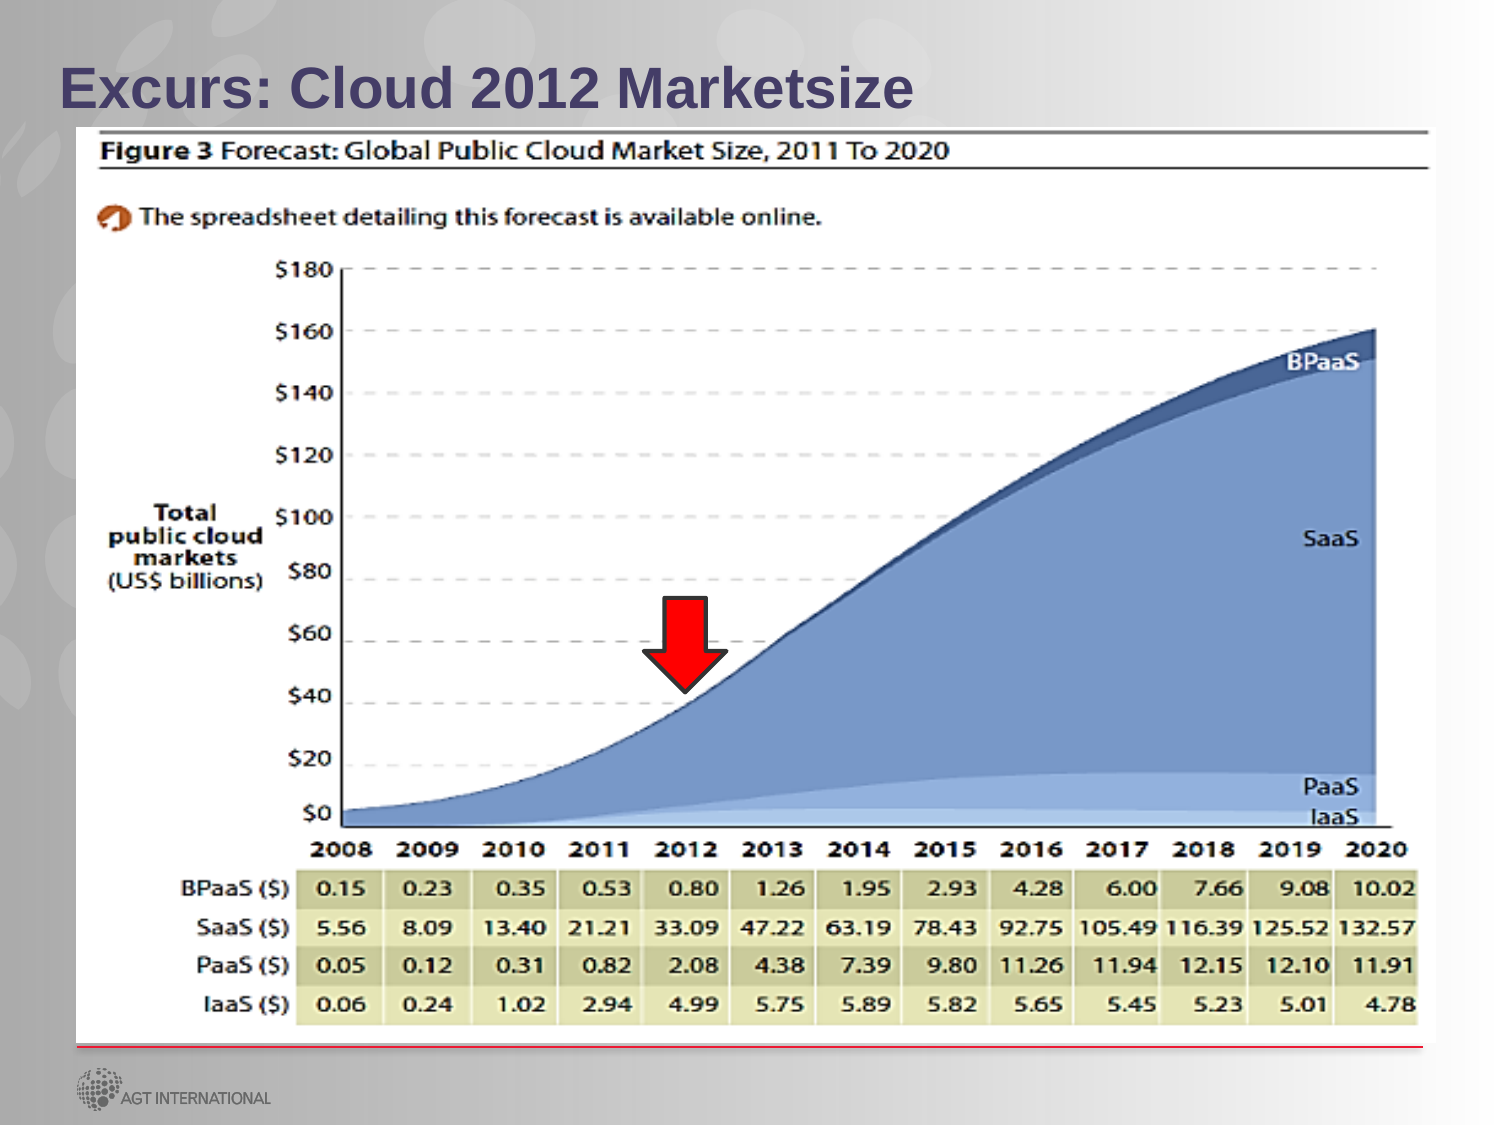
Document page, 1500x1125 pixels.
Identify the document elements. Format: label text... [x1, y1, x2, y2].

text_box Excurs: Cloud 2012 Marketsize [45, 49, 932, 128]
picture [76, 126, 1436, 1043]
